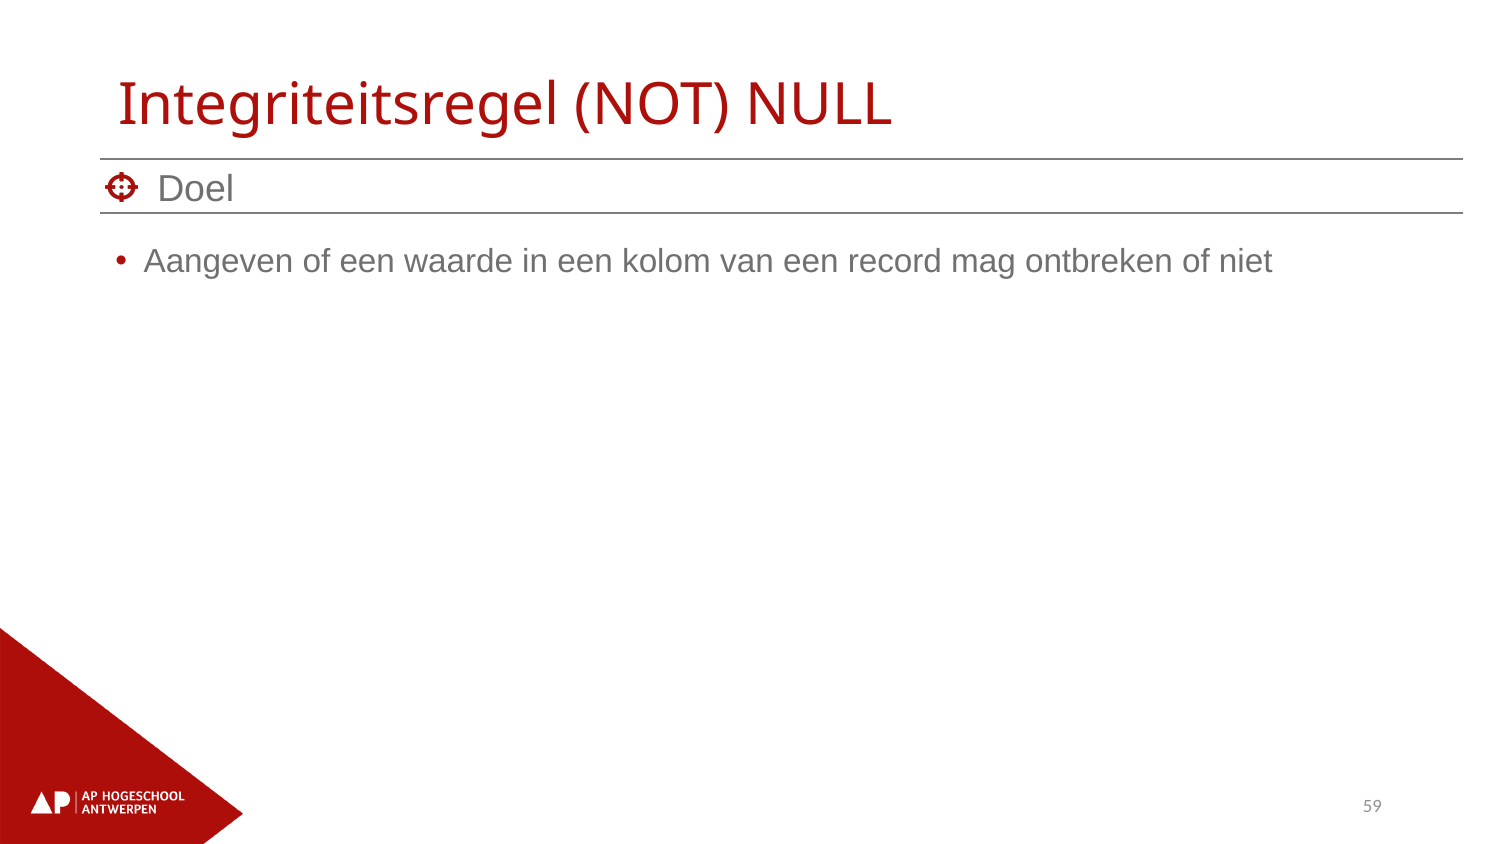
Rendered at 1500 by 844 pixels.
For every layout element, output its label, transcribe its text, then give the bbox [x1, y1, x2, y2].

picture [0, 623, 246, 844]
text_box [100, 158, 1463, 213]
title Integriteitsregel (NOT) NULL [103, 66, 1397, 141]
text_box Aangeven of een waarde in een kolom van een record mag ontbreken of niet [100, 236, 1463, 658]
slide_number 59 [1263, 782, 1397, 827]
